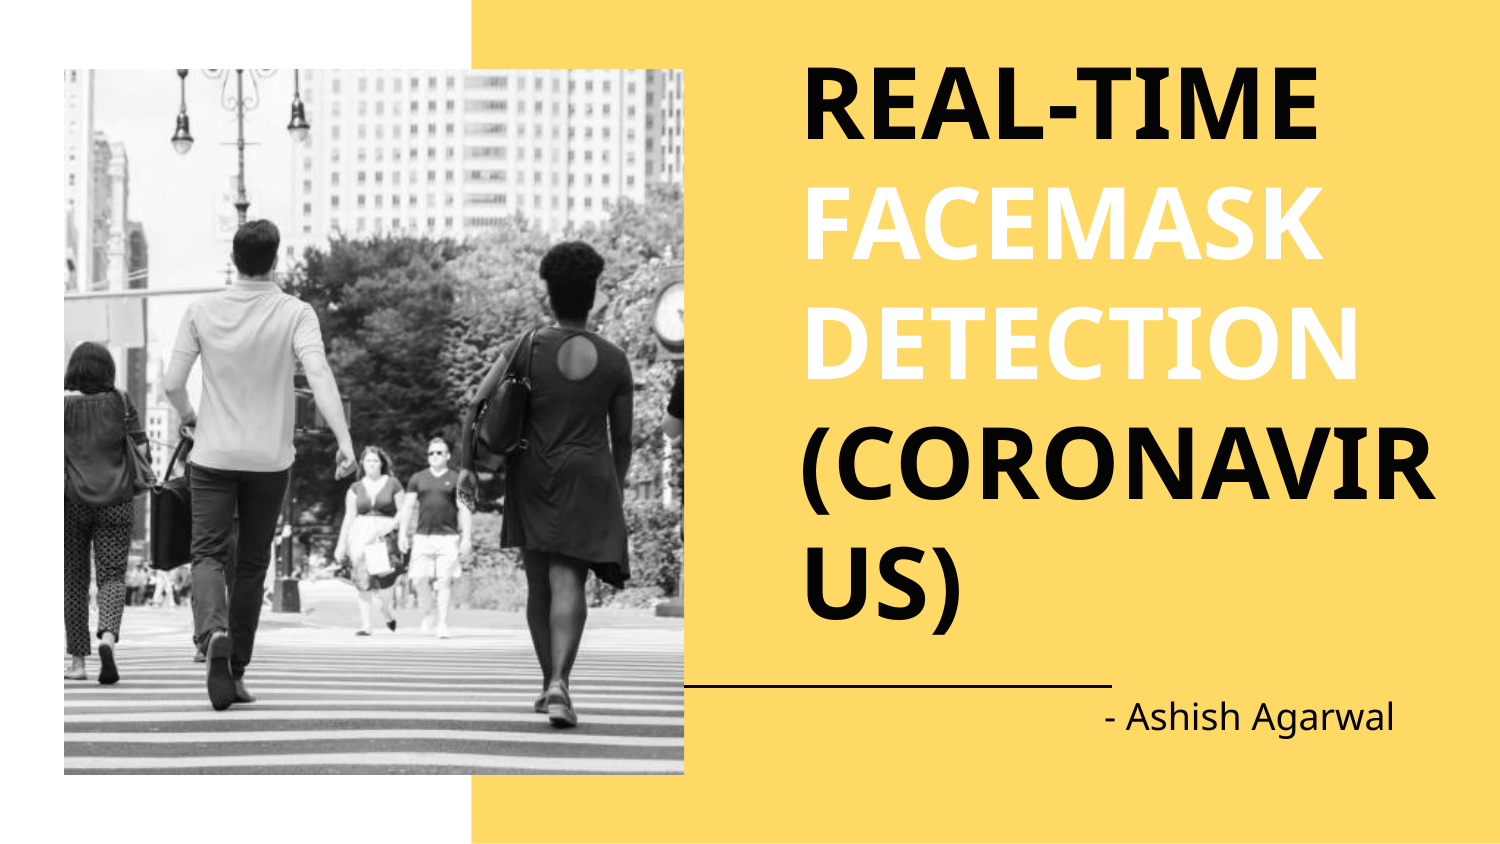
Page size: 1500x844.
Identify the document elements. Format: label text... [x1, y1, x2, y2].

picture [63, 69, 685, 775]
subtitle - Ashish Agarwal [1089, 678, 1500, 783]
title REAL-TIME FACEMASK DETECTION (CORONAVIRUS) [784, 365, 1500, 655]
